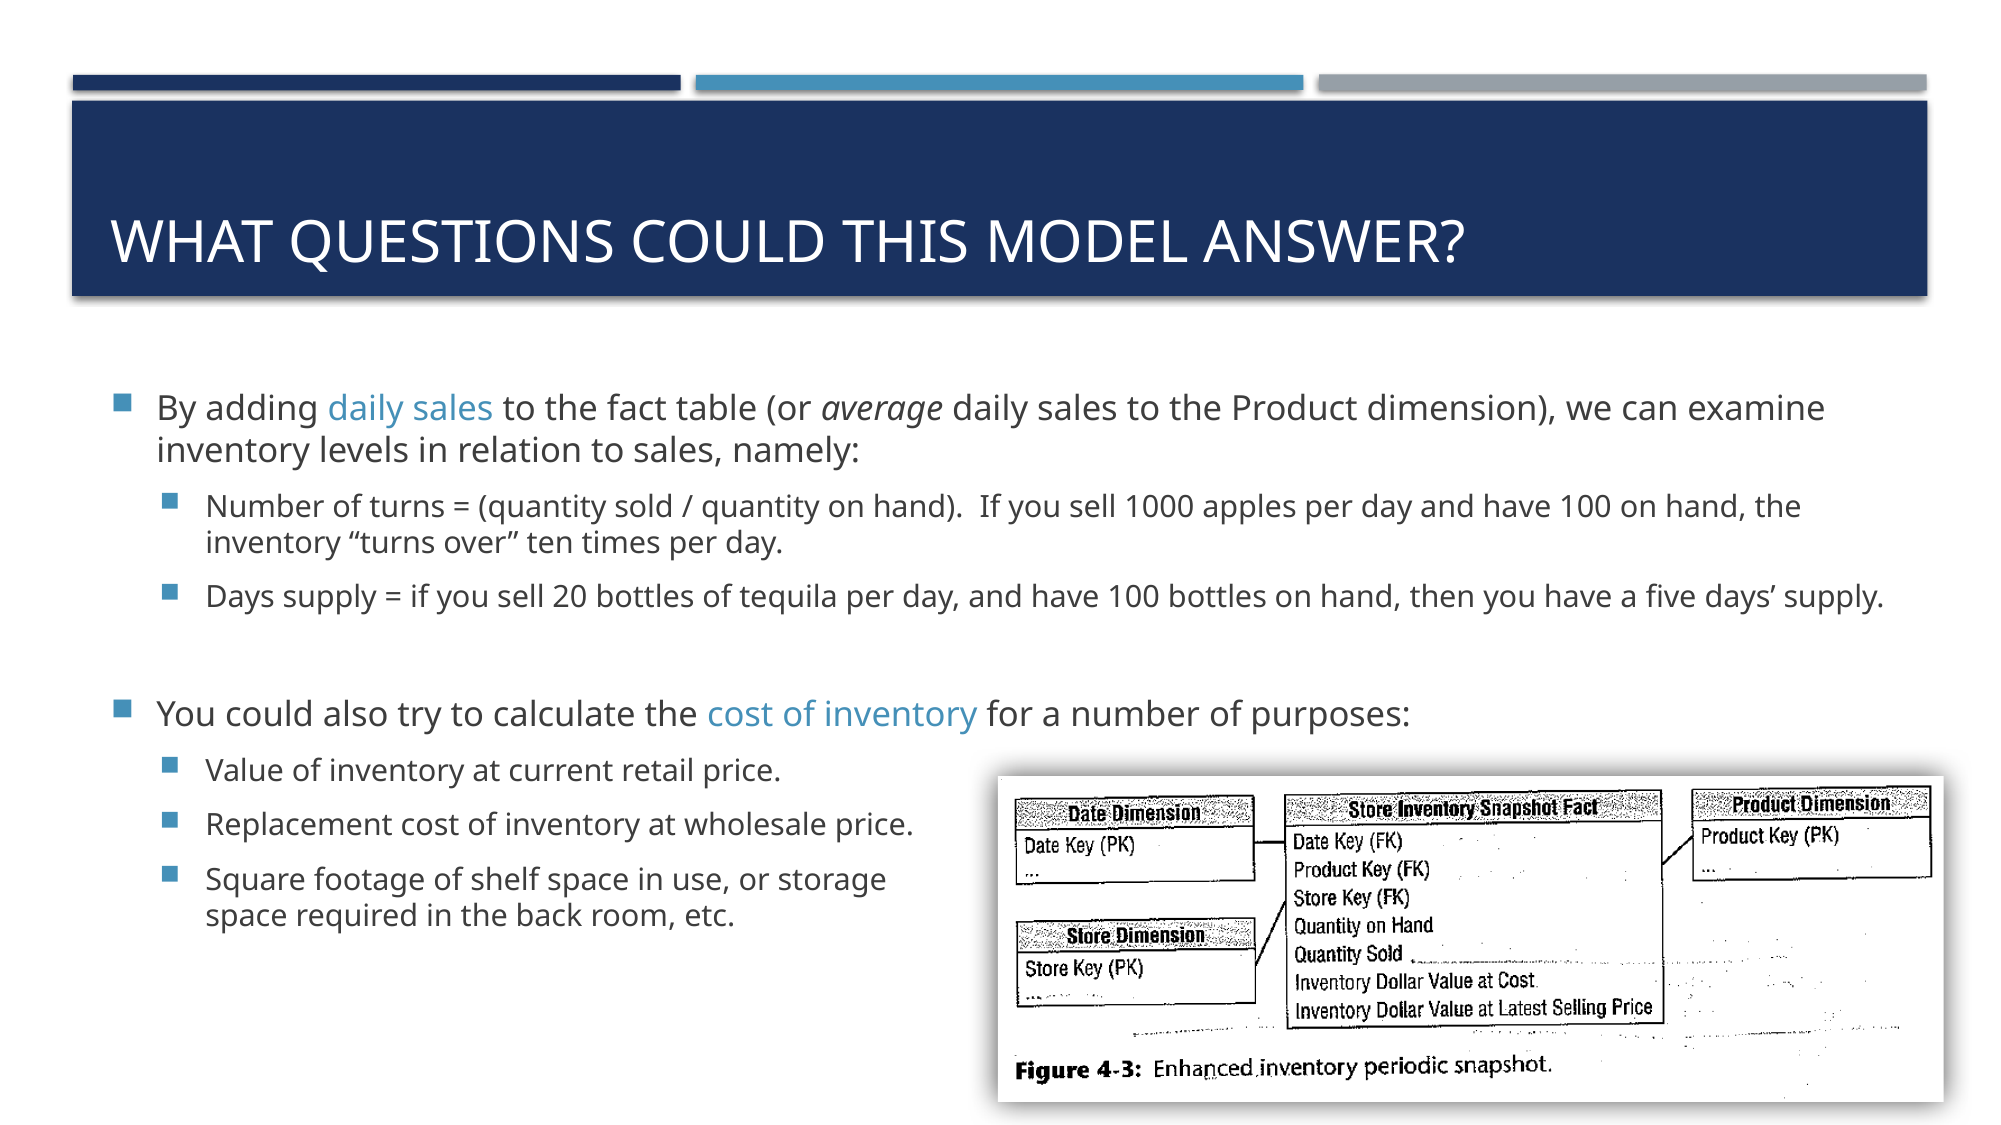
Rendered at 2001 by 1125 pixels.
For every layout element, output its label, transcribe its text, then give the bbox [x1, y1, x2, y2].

title What questions could this model answer? [95, 115, 1905, 282]
picture [997, 776, 1945, 1102]
list By adding daily sales to the fact table (or average daily sales to the Product dimension), we can examine inventory levels in relation to sales, namely: Number of turns = (quantity sold / quantity on hand). If you sell 1000 apples per day and have 100 on hand, the inventory “turns over” ten times per day. Days supply = if you sell 20 bottles of tequila per day, and have 100 bottles on hand, then you have a five days’ supply. You could also try to calculate the cost of inventory for a number of purposes: Value of inventory at current retail price. Replacement cost of inventory at wholesale price. Square footage of shelf space in use, or storage space required in the back room, etc. [95, 357, 1905, 962]
